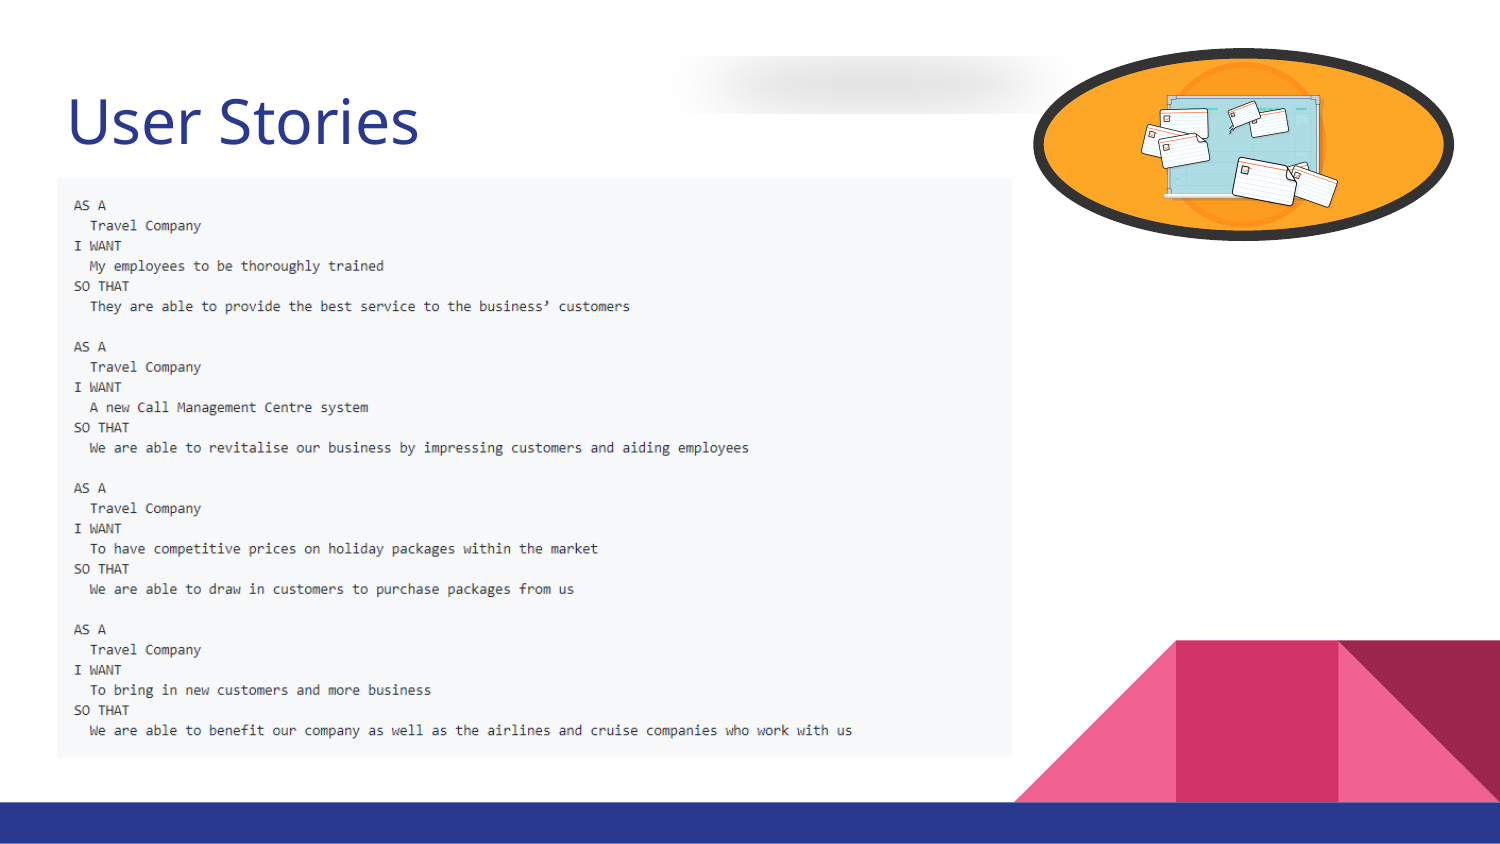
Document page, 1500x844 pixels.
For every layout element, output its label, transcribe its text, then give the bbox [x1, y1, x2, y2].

title User Stories [51, 67, 1033, 167]
picture [50, 173, 1018, 765]
picture [1038, 53, 1450, 237]
